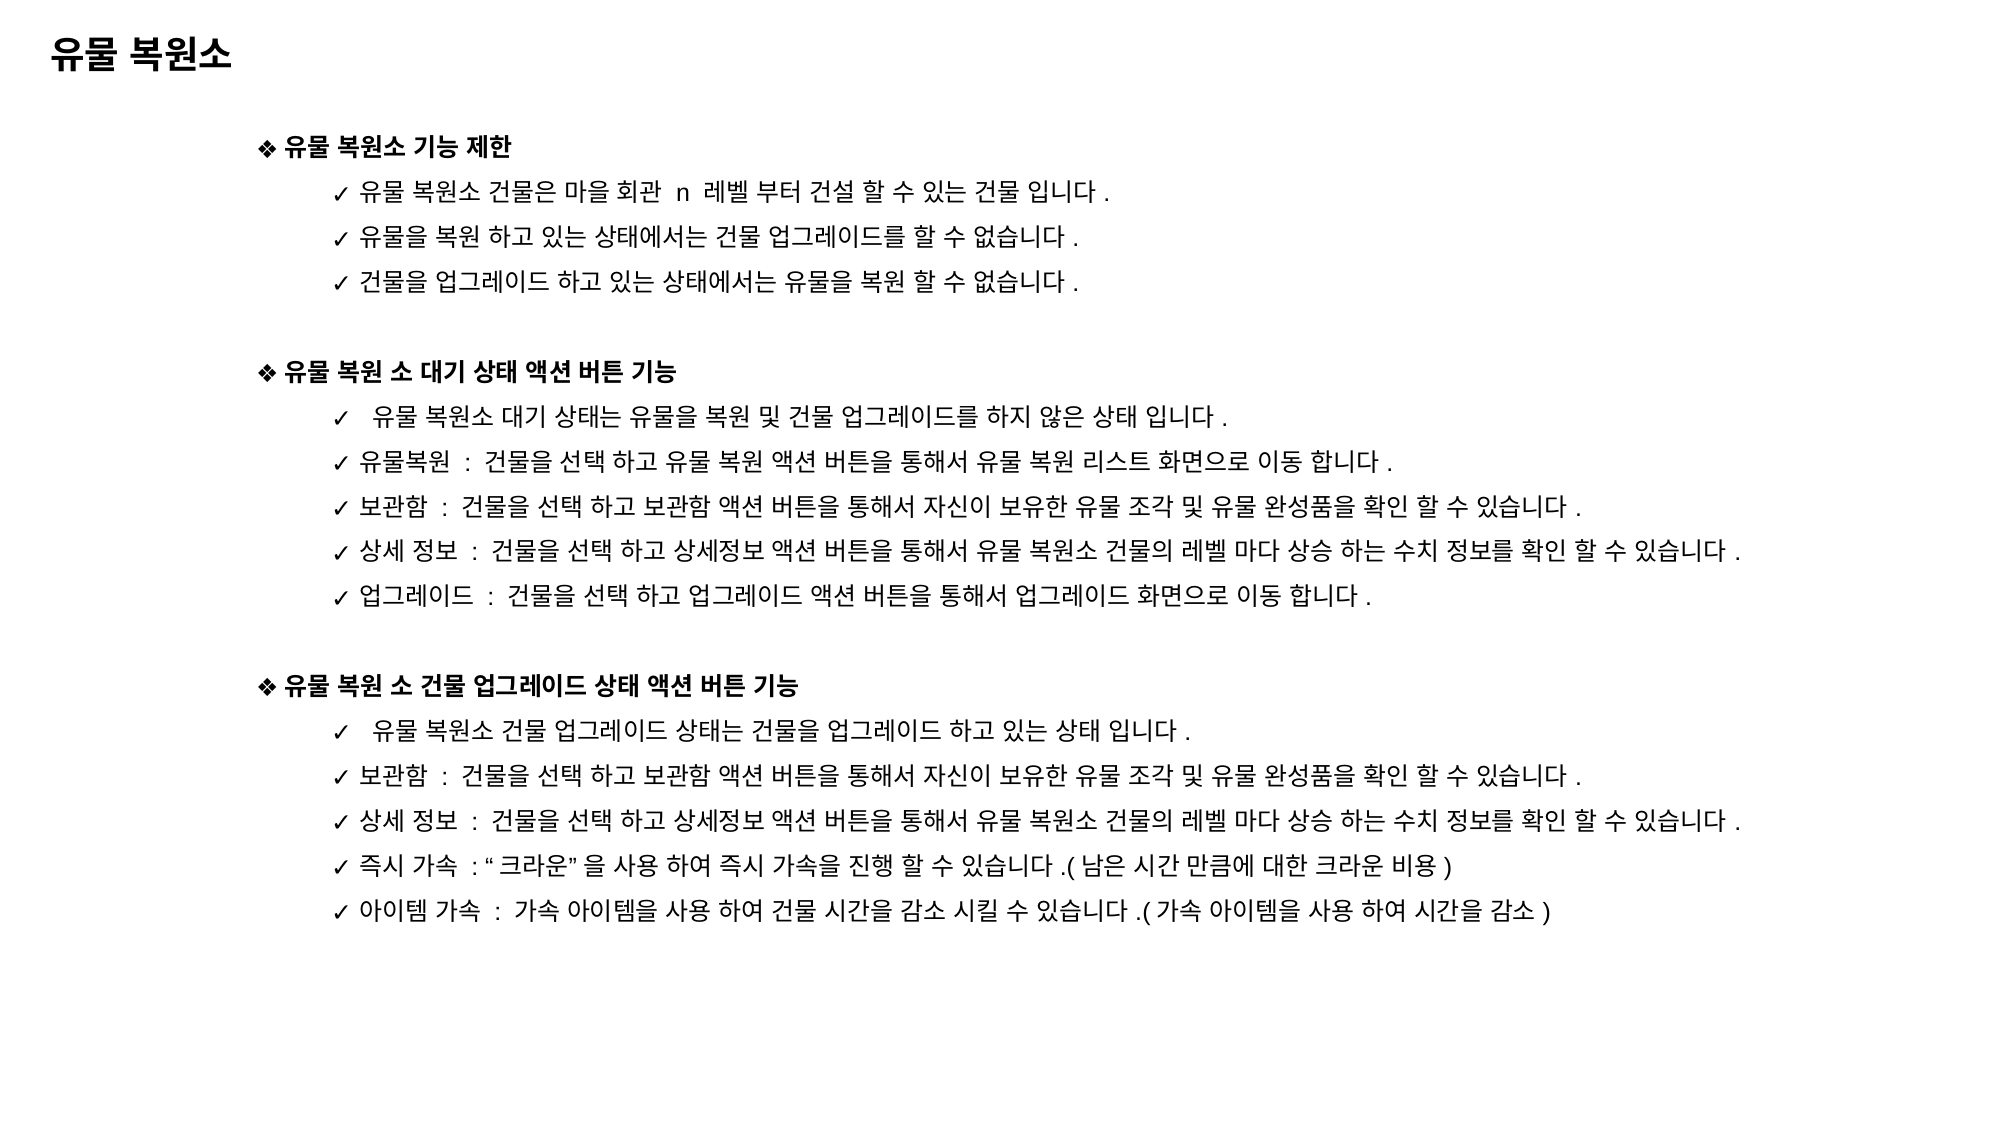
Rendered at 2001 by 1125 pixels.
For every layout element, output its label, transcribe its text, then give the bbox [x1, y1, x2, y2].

text_box 유물 복원소 [35, 23, 269, 84]
text_box 유물 복원소 기능 제한 유물 복원소 건물은 마을 회관 n 레벨 부터 건설 할 수 있는 건물 입니다. 유물을 복원 하고 있는 상태에서는 건물 업그레이드를 할 수 없습니다. 건물을 업그레이드 하고 있는 상태에서는 유물을 복원 할 수 없습니다. 유물 복원 소 대기 상태 액션 버튼 기능 유물 복원소 대기 상태는 유물을 복원 및 건물 업그레이드를 하지 않은 상태 입니다. 유물복원 : 건물을 선택 하고 유물 복원 액션 버튼을 통해서 유물 복원 리스트 화면으로 이동 합니다. 보관함 : 건물을 선택 하고 보관함 액션 버튼을 통해서 자신이 보유한 유물 조각 및 유물 완성품을 확인 할 수 있습니다. 상세 정보 : 건물을 선택 하고 상세정보 액션 버튼을 통해서 유물 복원소 건물의 레벨 마다 상승 하는 수치 정보를 확인 할 수 있습니다. 업그레이드 : 건물을 선택 하고 업그레이드 액션 버튼을 통해서 업그레이드 화면으로 이동 합니다. 유물 복원 소 건물 업그레이드 상태 액션 버튼 기능 유물 복원소 건물 업그레이드 상태는 건물을 업그레이드 하고 있는 상태 입니다. 보관함 : 건물을 선택 하고 보관함 액션 버튼을 통해서 자신이 보유한 유물 조각 및 유물 완성품을 확인 할 수 있습니다. 상세 정보 : 건물을 선택 하고 상세정보 액션 버튼을 통해서 유물 복원소 건물의 레벨 마다 상승 하는 수치 정보를 확인 할 수 있습니다. 즉시 가속 : “크라운” 을 사용 하여 즉시 가속을 진행 할 수 있습니다.(남은 시간 만큼에 대한 크라운 비용) 아이템 가속 : 가속 아이템을 사용 하여 건물 시간을 감소 시킬 수 있습니다.(가속 아이템을 사용 하여 시간을 감소) [166, 109, 1917, 1034]
